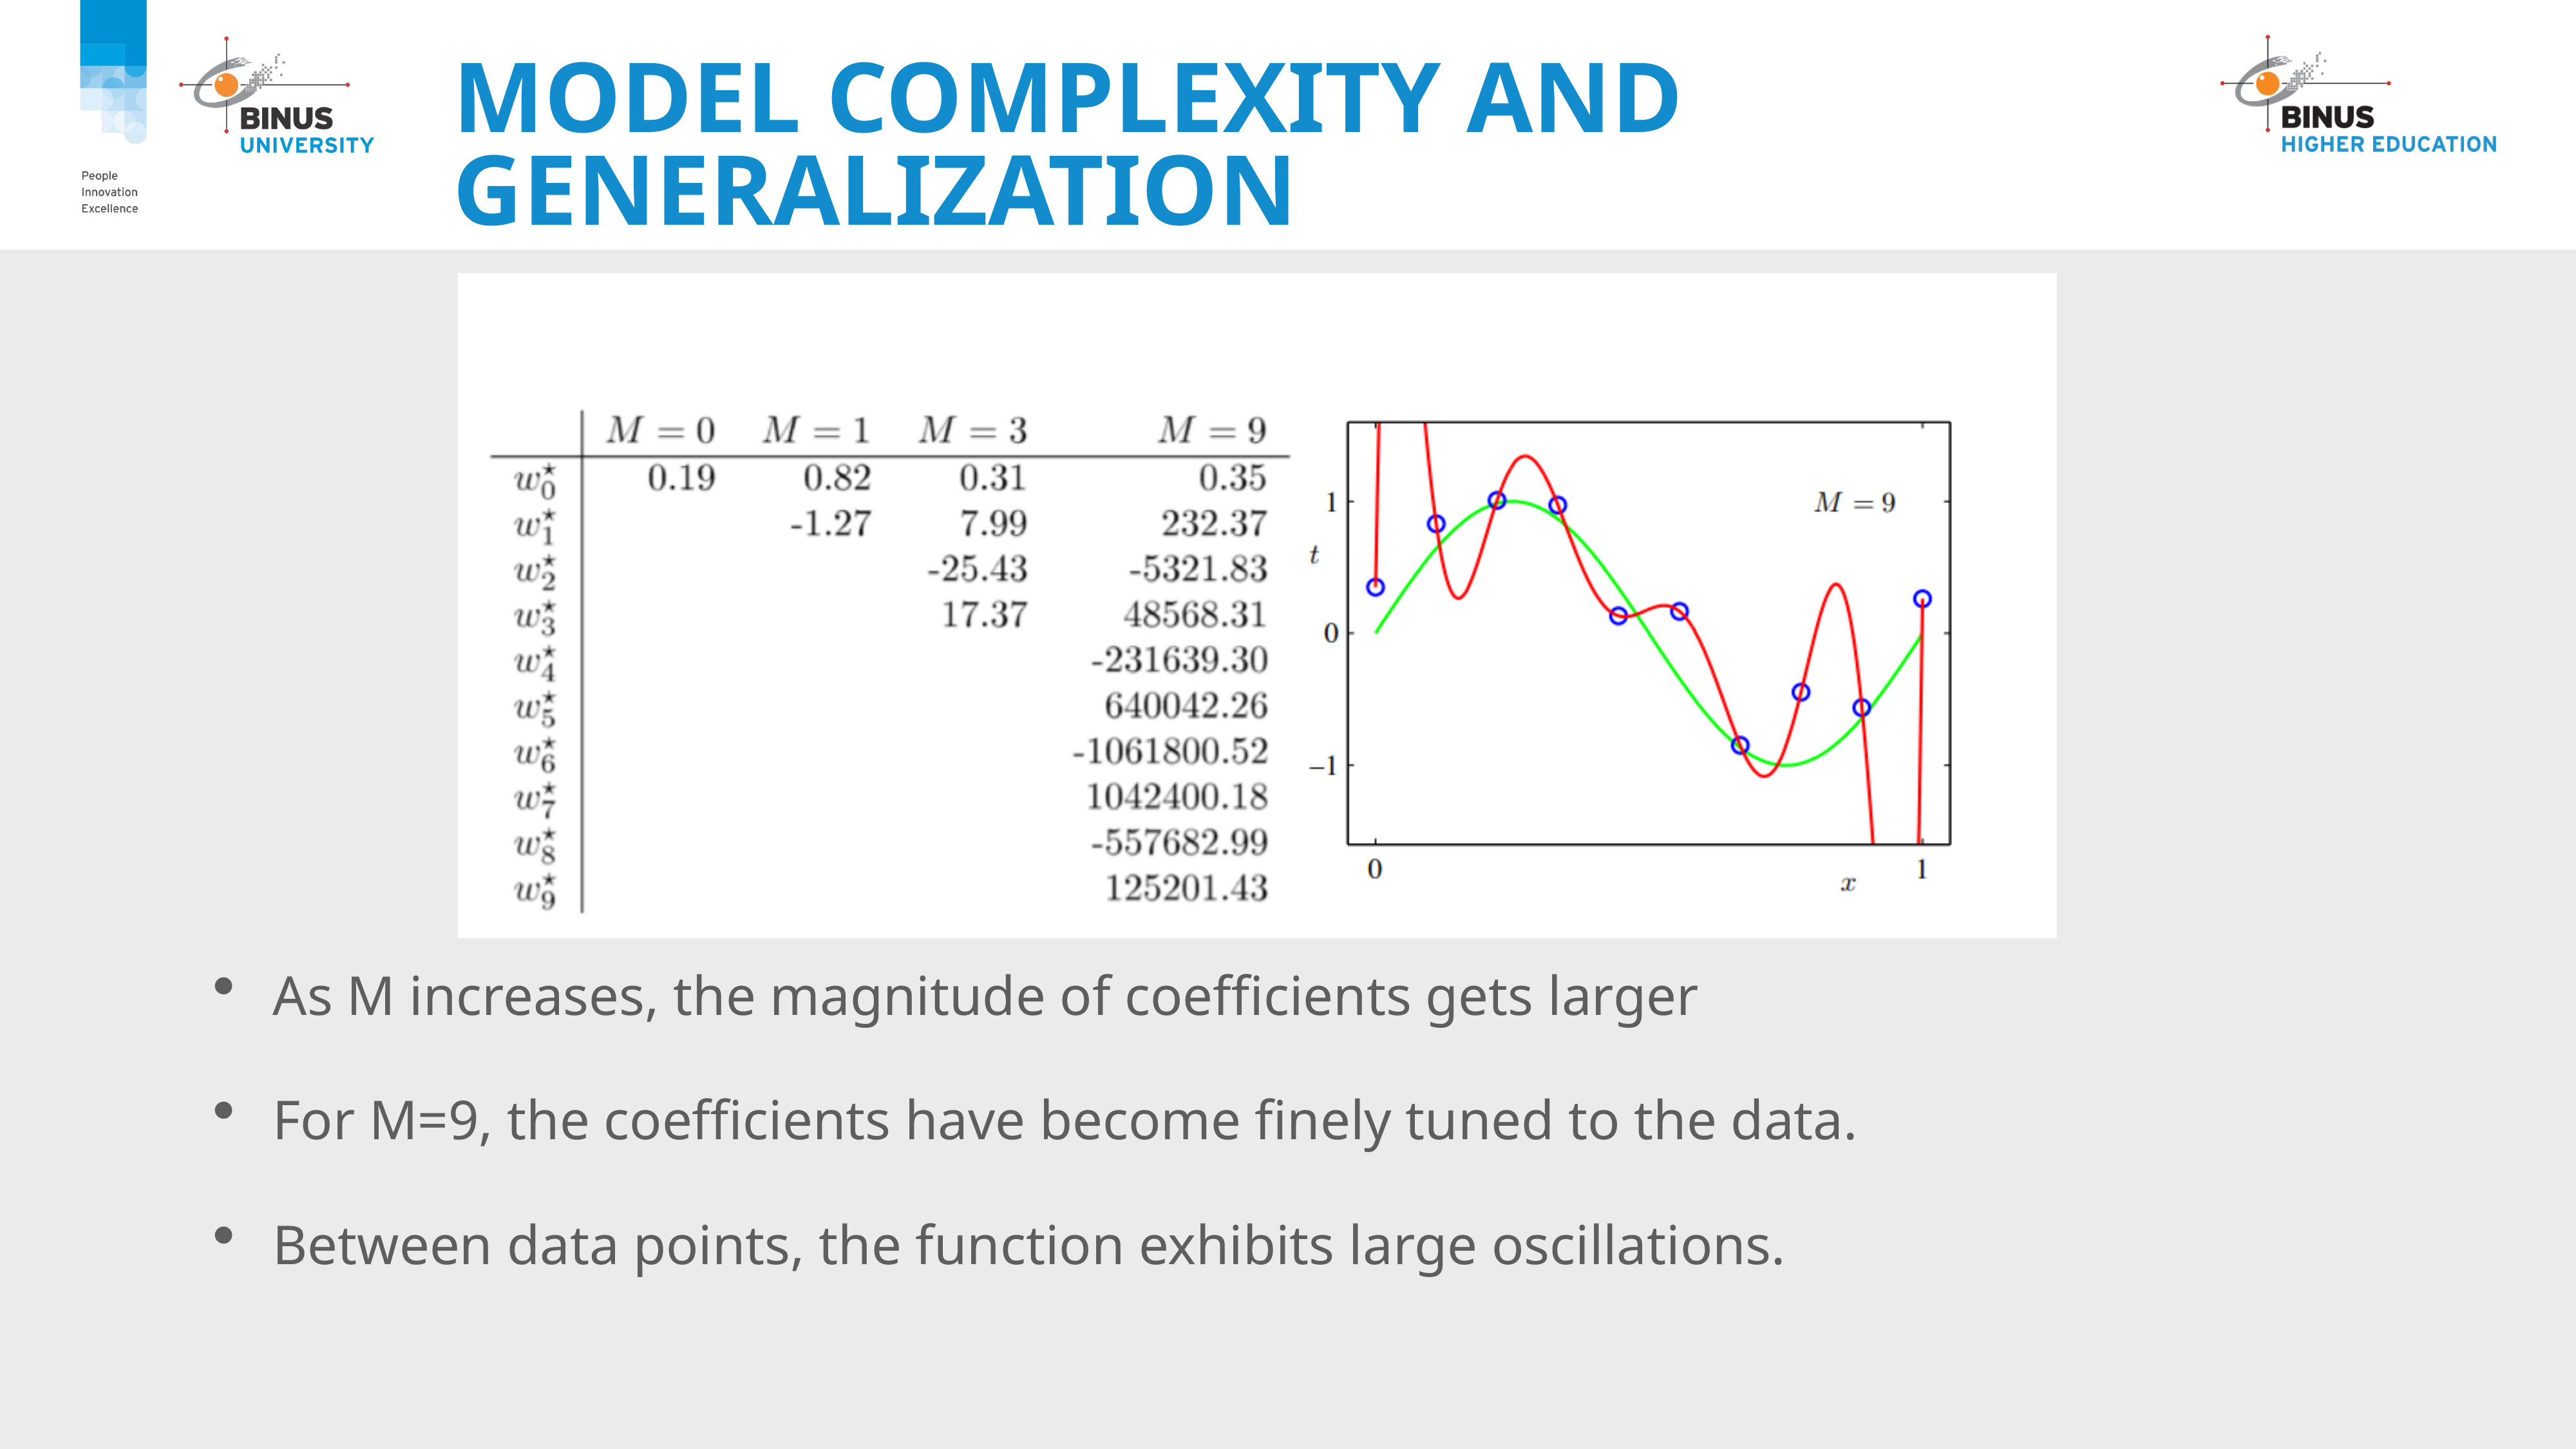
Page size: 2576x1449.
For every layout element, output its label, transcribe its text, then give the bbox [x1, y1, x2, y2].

picture [457, 272, 2057, 938]
picture [2199, 0, 2496, 156]
picture [174, 25, 374, 161]
list As M increases, the magnitude of coefficients gets larger For M=9, the coefficients have become finely tuned to the data. Between data points, the function exhibits large oscillations. [116, 955, 2467, 1449]
title Model Complexity and Generalization [448, 52, 2003, 108]
picture [81, 146, 146, 213]
picture [80, 66, 147, 144]
